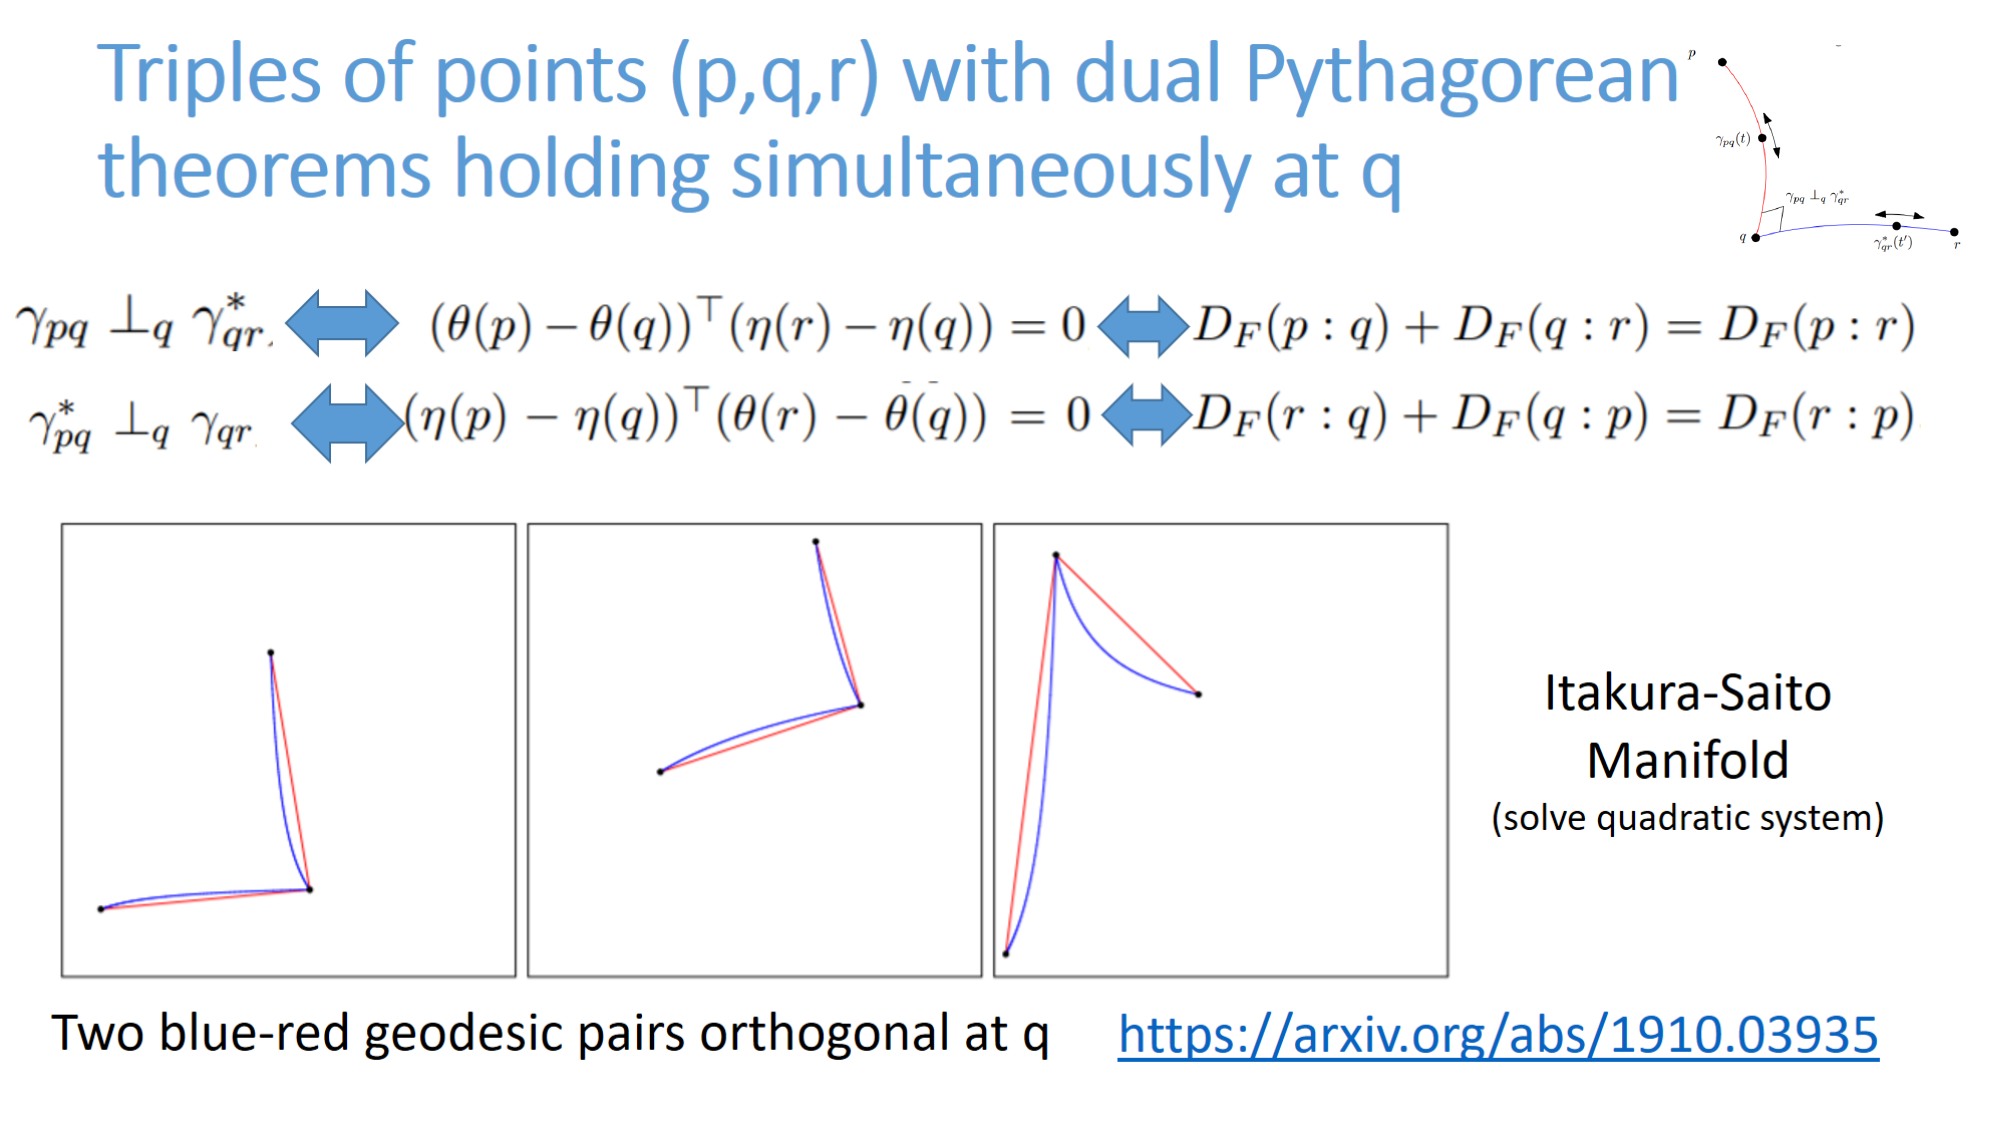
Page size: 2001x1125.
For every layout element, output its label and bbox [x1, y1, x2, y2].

list [0, 20, 1926, 1104]
picture [1682, 45, 1966, 252]
